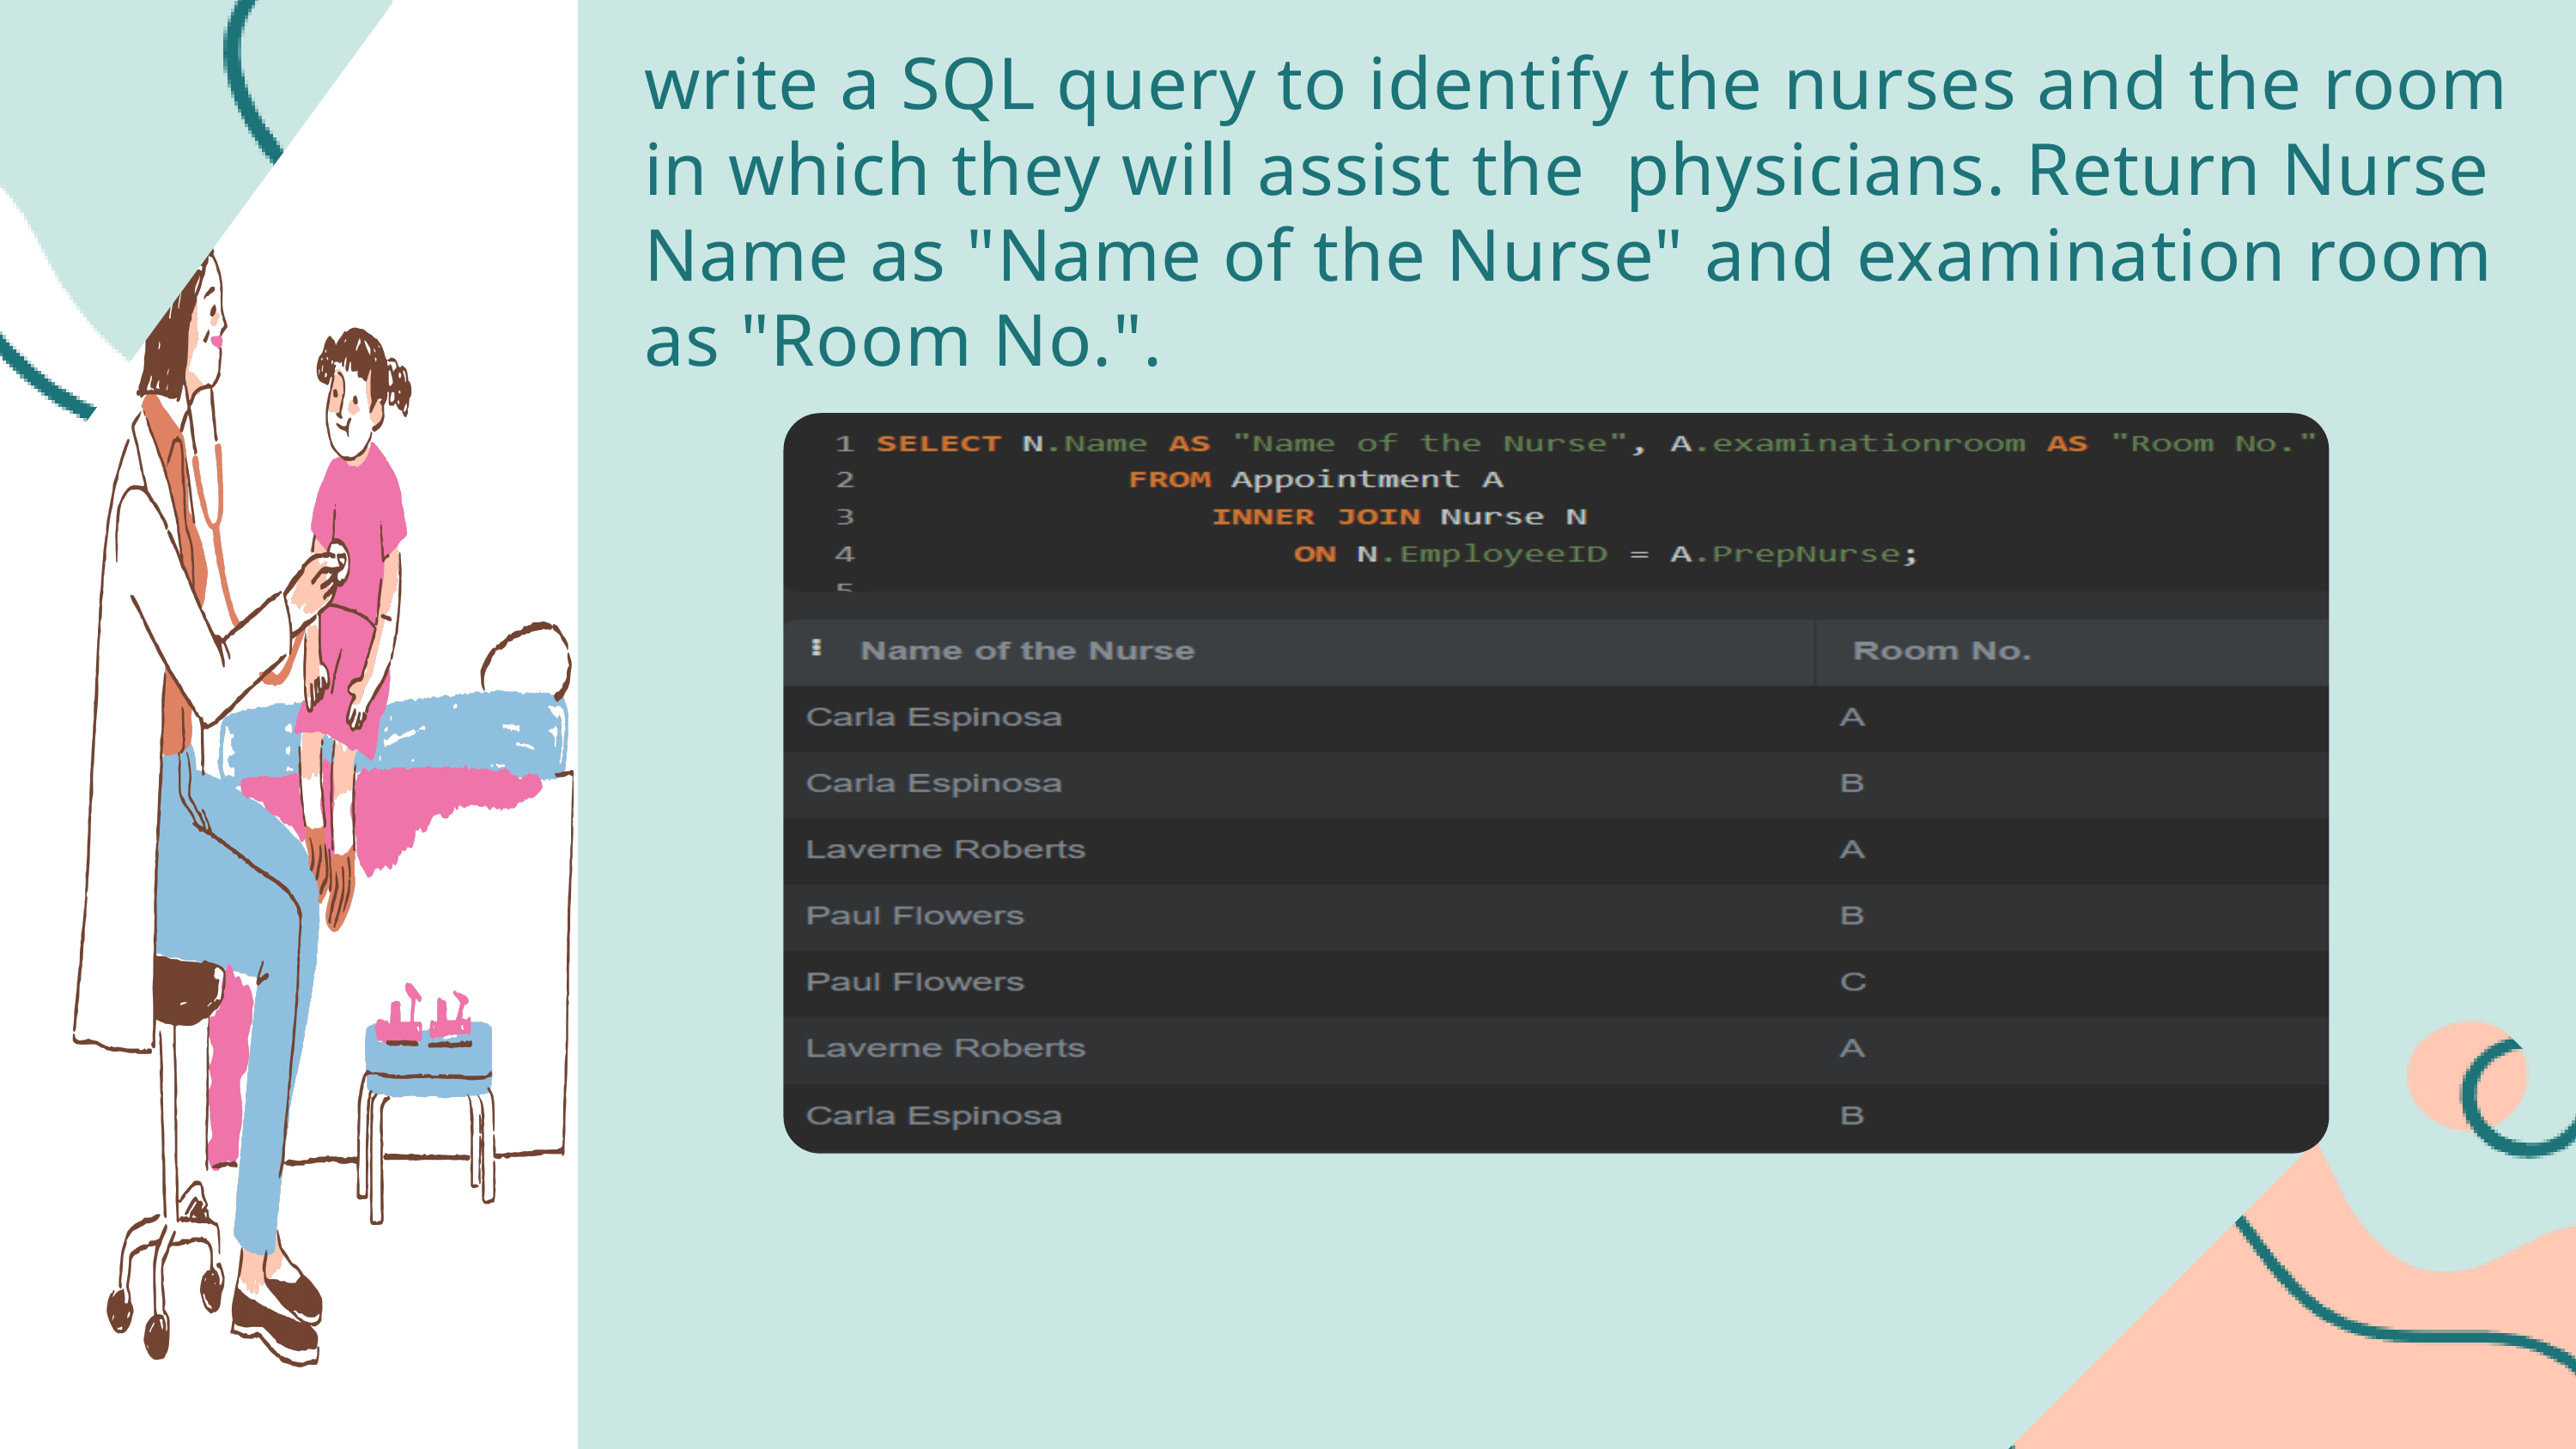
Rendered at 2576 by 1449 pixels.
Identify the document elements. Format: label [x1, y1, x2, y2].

picture [783, 412, 2330, 1154]
text_box [0, 0, 395, 476]
text_box [72, 230, 571, 1367]
text_box [577, 0, 2576, 1449]
